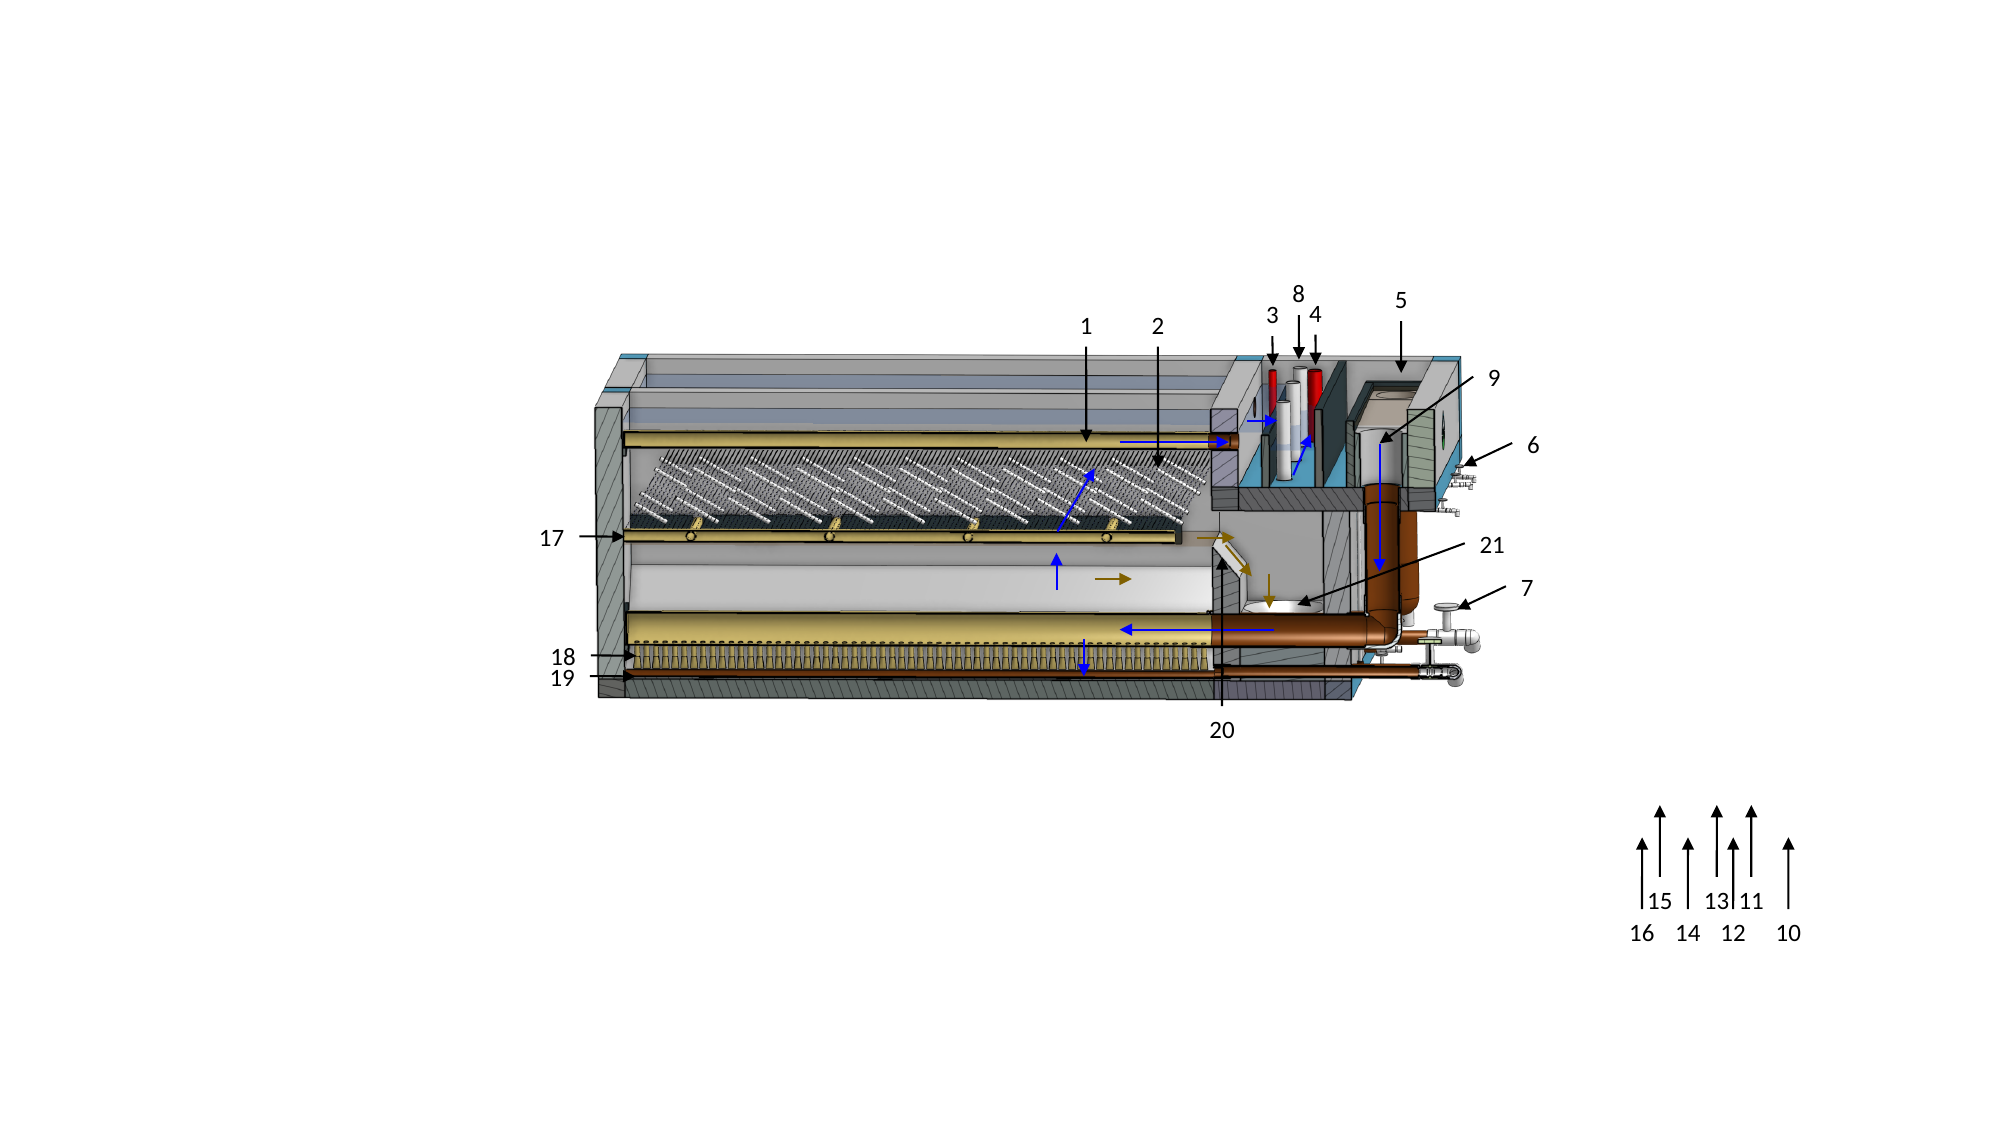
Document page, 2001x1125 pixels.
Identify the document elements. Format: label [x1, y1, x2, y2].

text_box [1057, 468, 1095, 532]
text_box [1225, 545, 1252, 577]
text_box [534, 653, 636, 700]
text_box [535, 633, 637, 679]
text_box [1293, 434, 1311, 476]
text_box [1745, 804, 1780, 923]
text_box [1064, 301, 1108, 443]
text_box [1457, 563, 1549, 610]
text_box [1379, 354, 1517, 444]
text_box [1136, 301, 1180, 469]
picture [1380, 444, 1490, 520]
text_box [1762, 837, 1817, 955]
text_box [1250, 291, 1293, 366]
text_box [1688, 804, 1745, 923]
text_box [1277, 270, 1321, 360]
text_box [1293, 289, 1338, 366]
text_box [1463, 420, 1555, 467]
text_box [523, 513, 625, 560]
text_box [1631, 804, 1688, 923]
text_box [1194, 557, 1251, 752]
text_box [1671, 923, 1705, 955]
text_box [1705, 837, 1762, 955]
text_box [1297, 520, 1521, 605]
picture [589, 351, 1490, 702]
text_box [1379, 276, 1423, 373]
text_box [1614, 837, 1671, 955]
